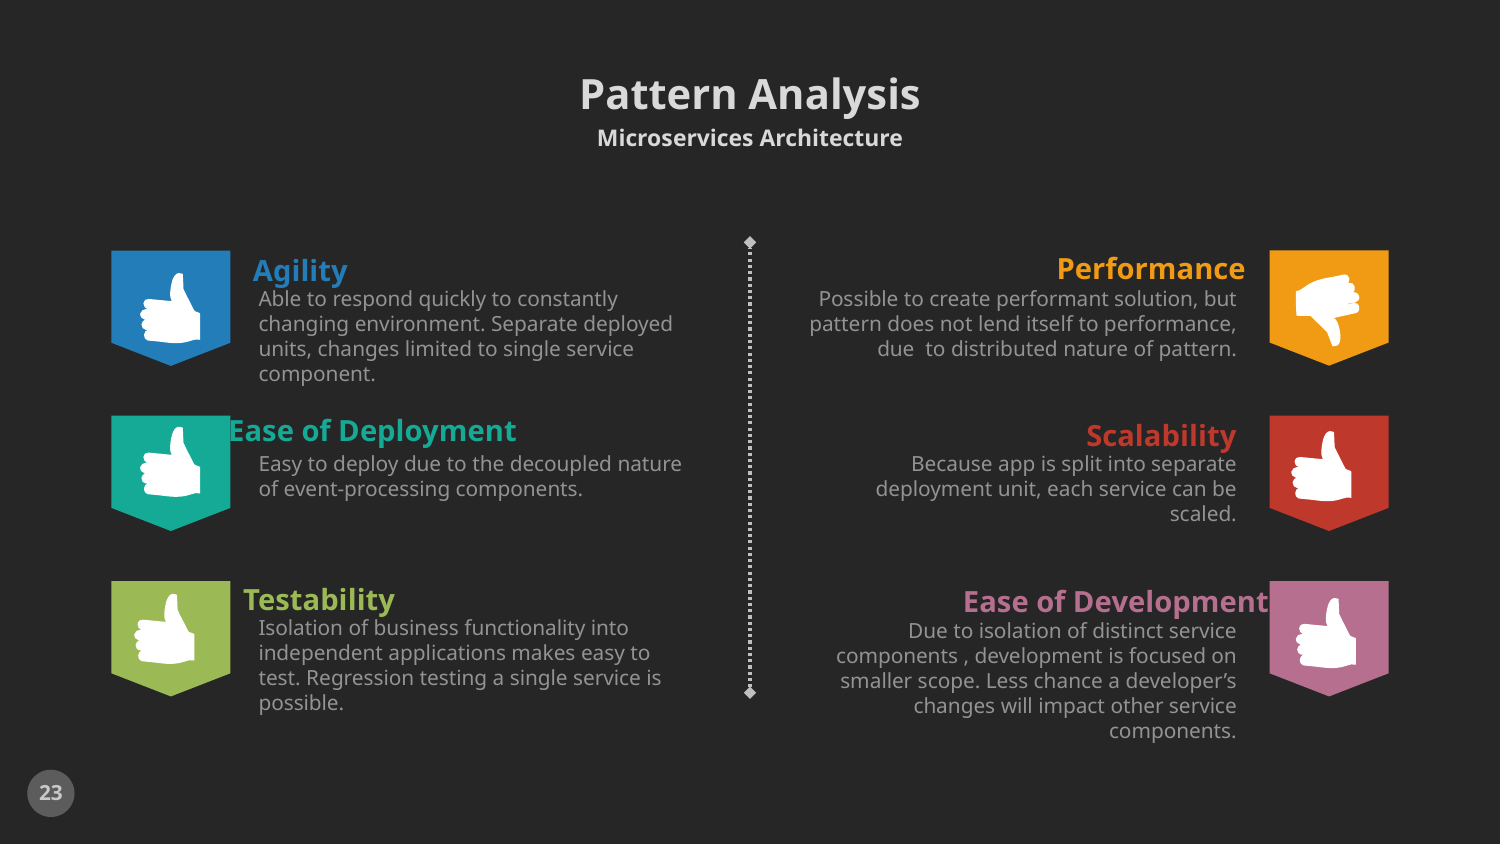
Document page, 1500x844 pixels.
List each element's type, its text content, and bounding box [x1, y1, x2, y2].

text_box [1291, 431, 1352, 502]
text_box [109, 248, 233, 368]
list Microservices Architecture [412, 121, 1088, 155]
text_box [109, 579, 233, 699]
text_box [258, 251, 694, 362]
text_box [140, 273, 201, 344]
text_box [1267, 579, 1391, 699]
text_box [140, 426, 201, 497]
text_box [1295, 274, 1360, 347]
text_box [806, 250, 1237, 362]
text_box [806, 582, 1237, 719]
slide_number 23 [13, 770, 89, 816]
text_box [109, 413, 233, 533]
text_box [258, 580, 694, 691]
text_box [1267, 413, 1391, 533]
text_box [258, 411, 694, 502]
text_box [1267, 248, 1391, 368]
text_box [1295, 598, 1356, 669]
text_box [806, 417, 1237, 502]
title Pattern Analysis [287, 63, 1213, 122]
text_box [134, 593, 195, 664]
